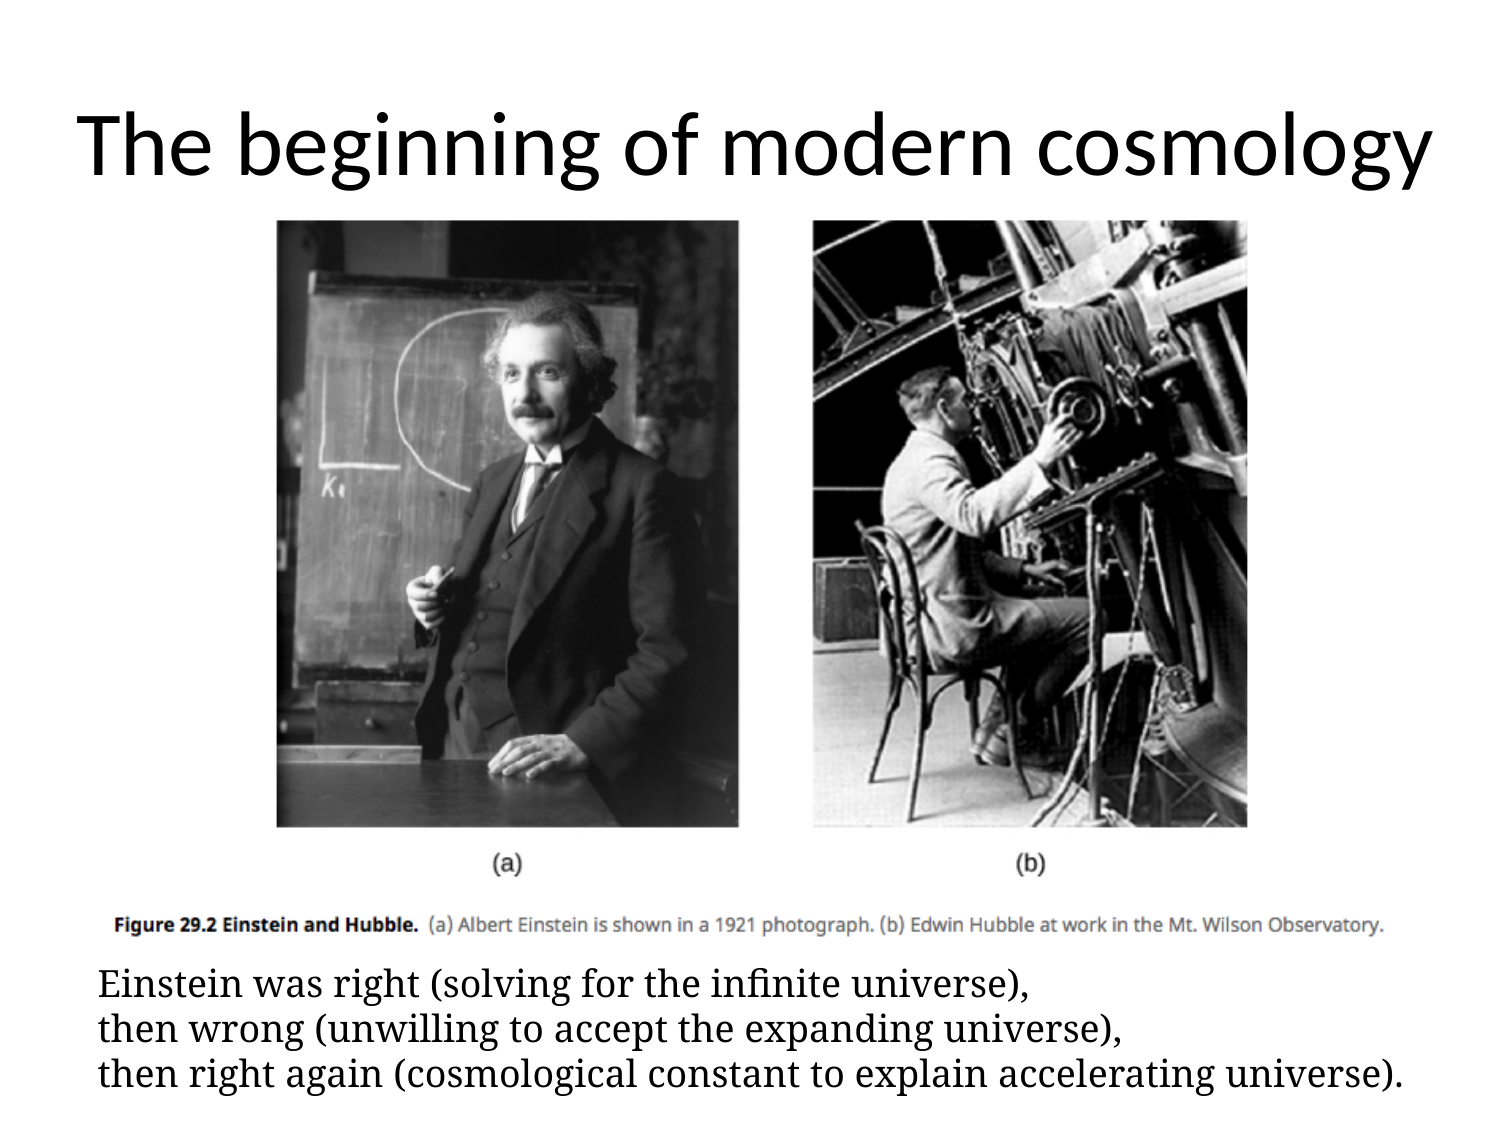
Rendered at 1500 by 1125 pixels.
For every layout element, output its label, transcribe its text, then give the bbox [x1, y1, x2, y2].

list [76, 207, 1427, 951]
title The beginning of modern cosmology [41, 45, 1471, 233]
text_box Einstein was right (solving for the infinite universe), then wrong (unwilling to accept the expanding universe), then right again (cosmological constant to explain accelerating universe). [82, 960, 1421, 1125]
